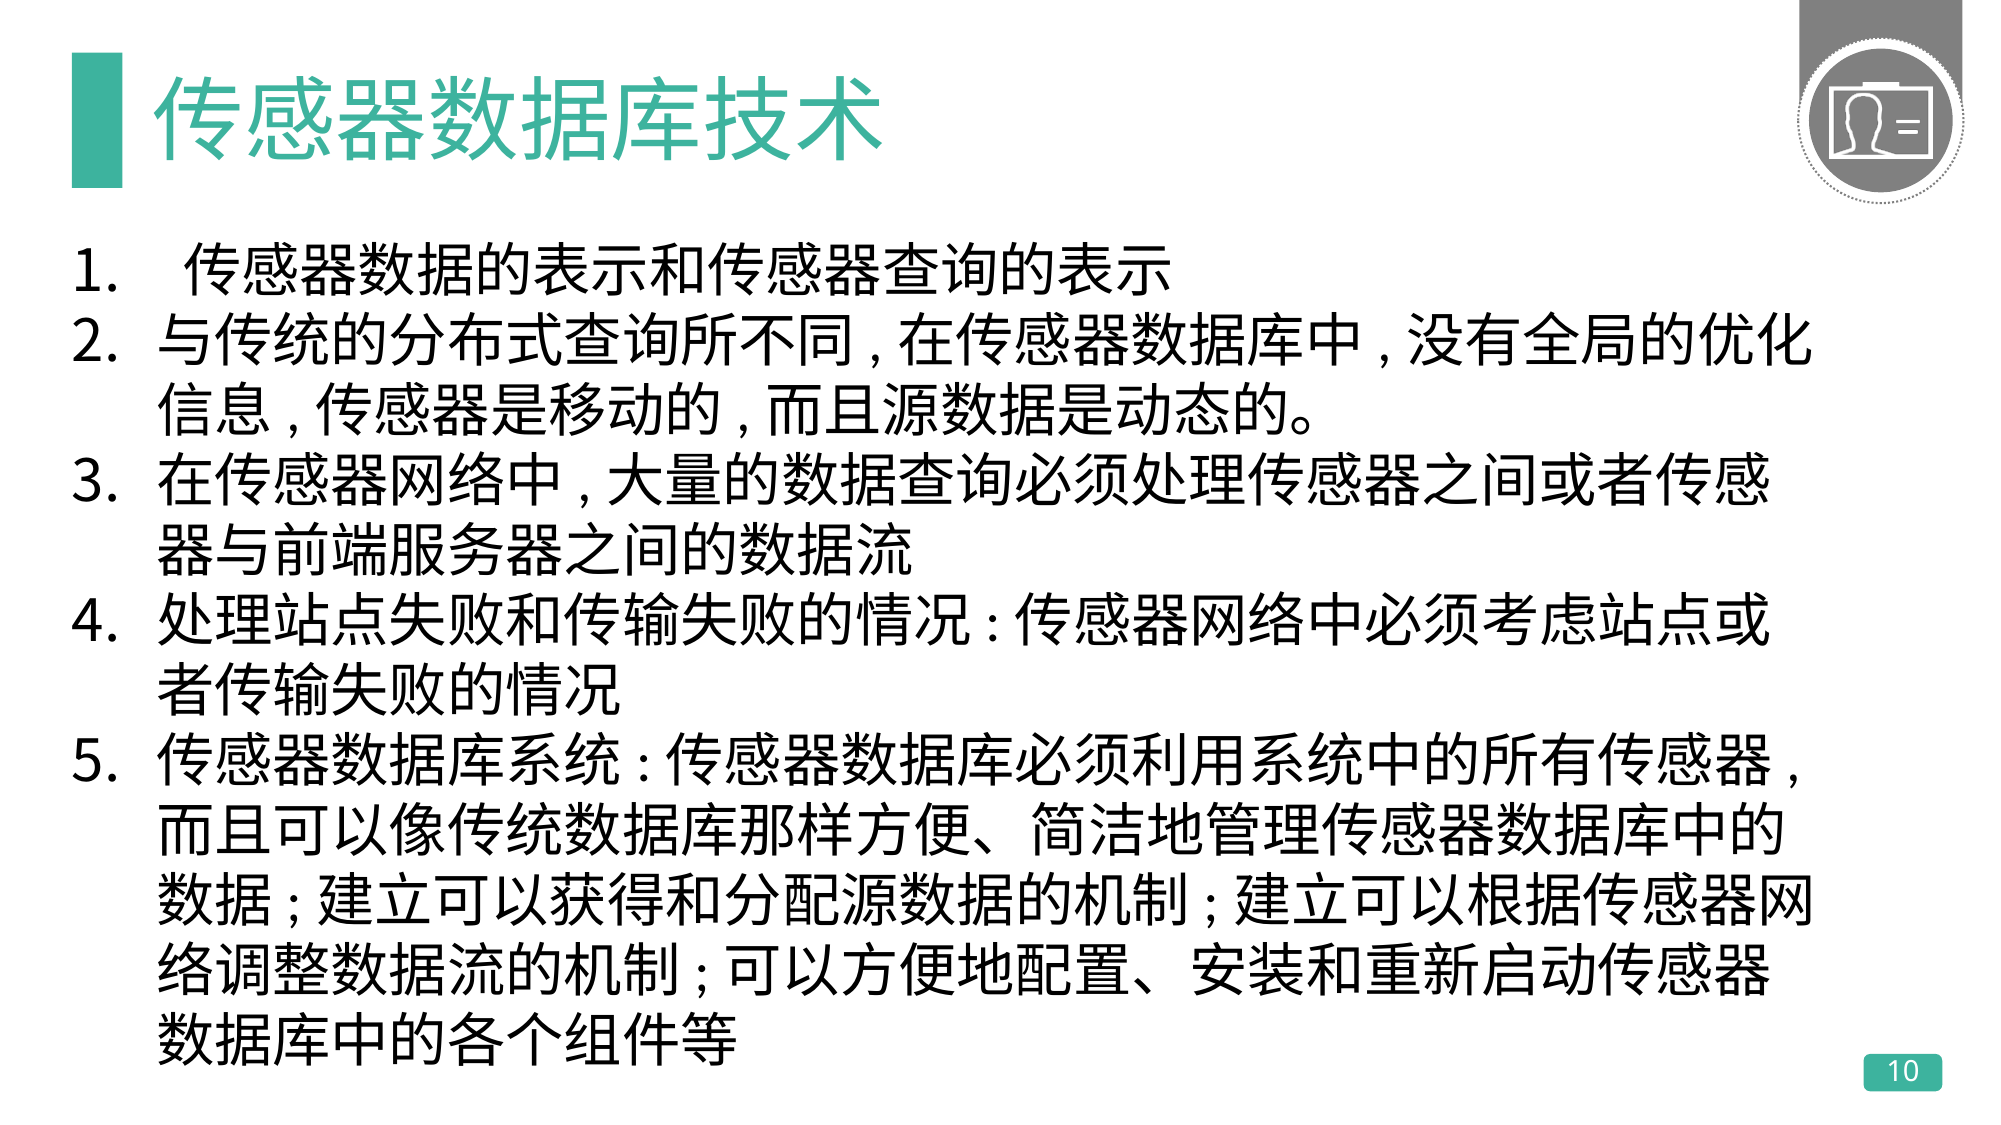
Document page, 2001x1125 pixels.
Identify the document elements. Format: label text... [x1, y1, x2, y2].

picture [1863, 82, 1933, 159]
slide_number 10 [1842, 1042, 2000, 1103]
text_box 传感器数据的表示和传感器查询的表示 与传统的分布式查询所不同,在传感器数据库中,没有全局的优化信息,传感器是移动的,而且源数据是动态的。 在传感器网络中,大量的数据查询必须处理传感器之间或者传感器与前端服务器之间的数据流 处理站点失败和传输失败的情况:传感器网络中必须考虑站点或者传输失败的情况 传感器数据库系统:传感器数据库必须利用系统中的所有传感器,而且可以像传统数据库那样方便、简洁地管理传感器数据库中的数据;建立可以获得和分配源数据的机制;建立可以根据传感器网络调整数据流的机制;可以方便地配置、安装和重新启动传感器数据库中的各个组件等 [56, 225, 1842, 1125]
title 传感器数据库技术 [137, 59, 1863, 188]
